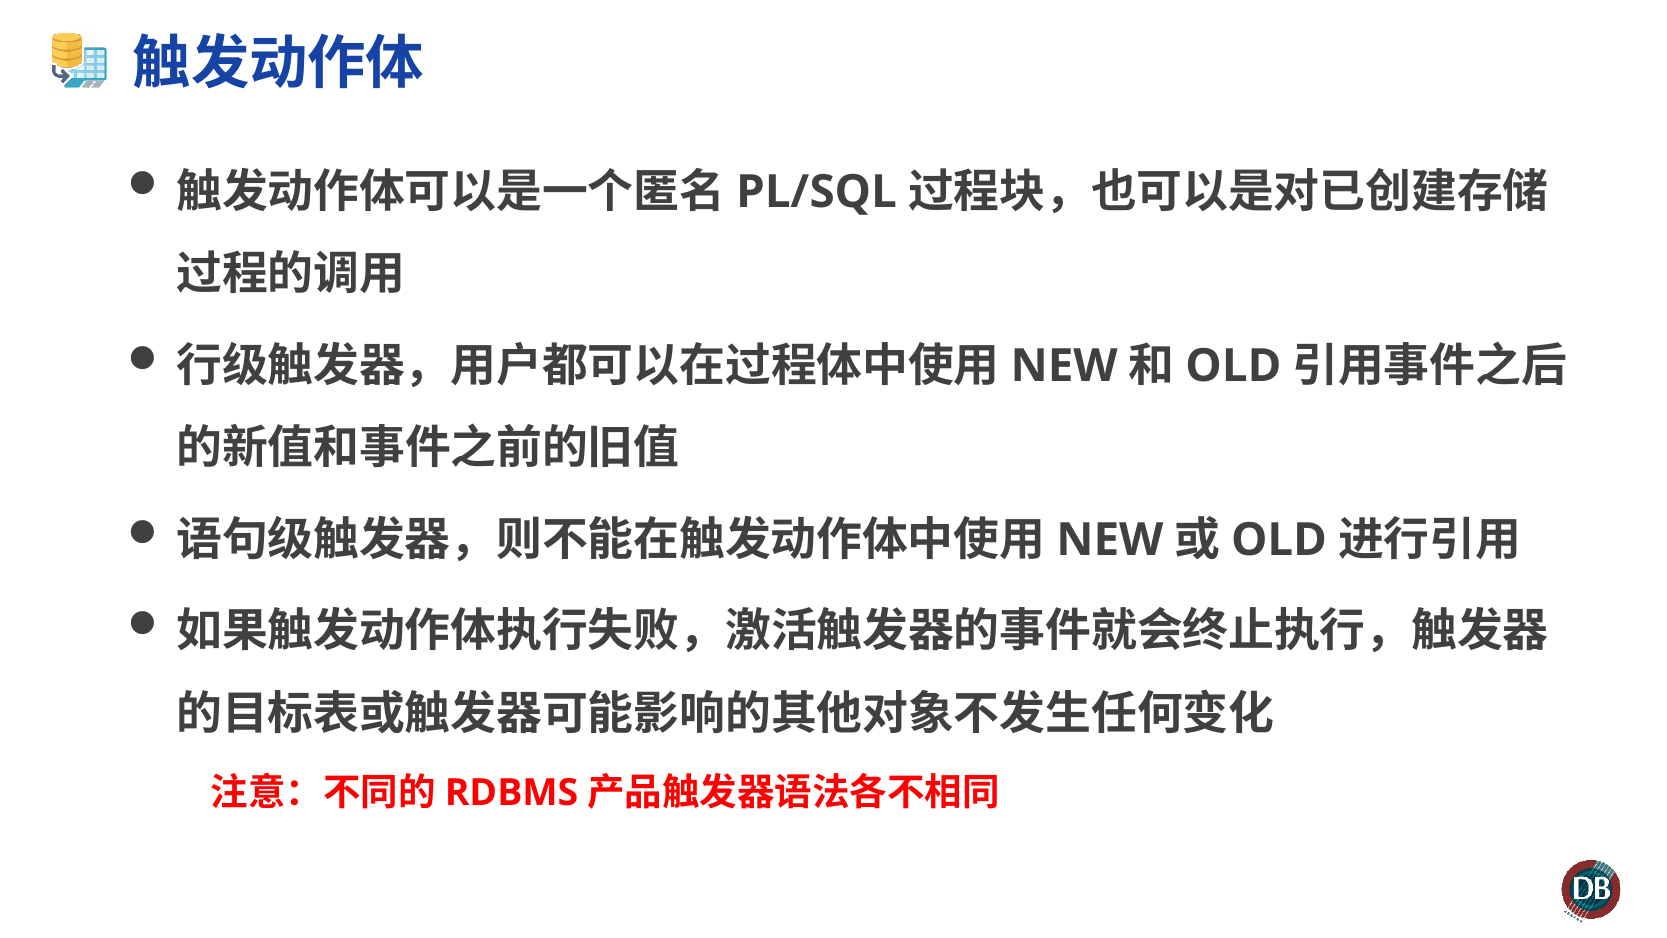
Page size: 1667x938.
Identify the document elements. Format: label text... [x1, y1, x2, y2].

title 触发动作体 [118, 17, 1590, 103]
picture [1557, 858, 1623, 924]
picture [49, 30, 109, 90]
list 触发动作体可以是一个匿名PL/SQL过程块，也可以是对已创建存储过程的调用 行级触发器，用户都可以在过程体中使用NEW和OLD引用事件之后的新值和事件之前的旧值 语句级触发器，则不能在触发动作体中使用NEW或OLD进行引用 如果触发动作体执行失败，激活触发器的事件就会终止执行，触发器的目标表或触发器可能影响的其他对象不发生任何变化 注意：不同的RDBMS产品触发器语法各不相同 [112, 126, 1590, 835]
